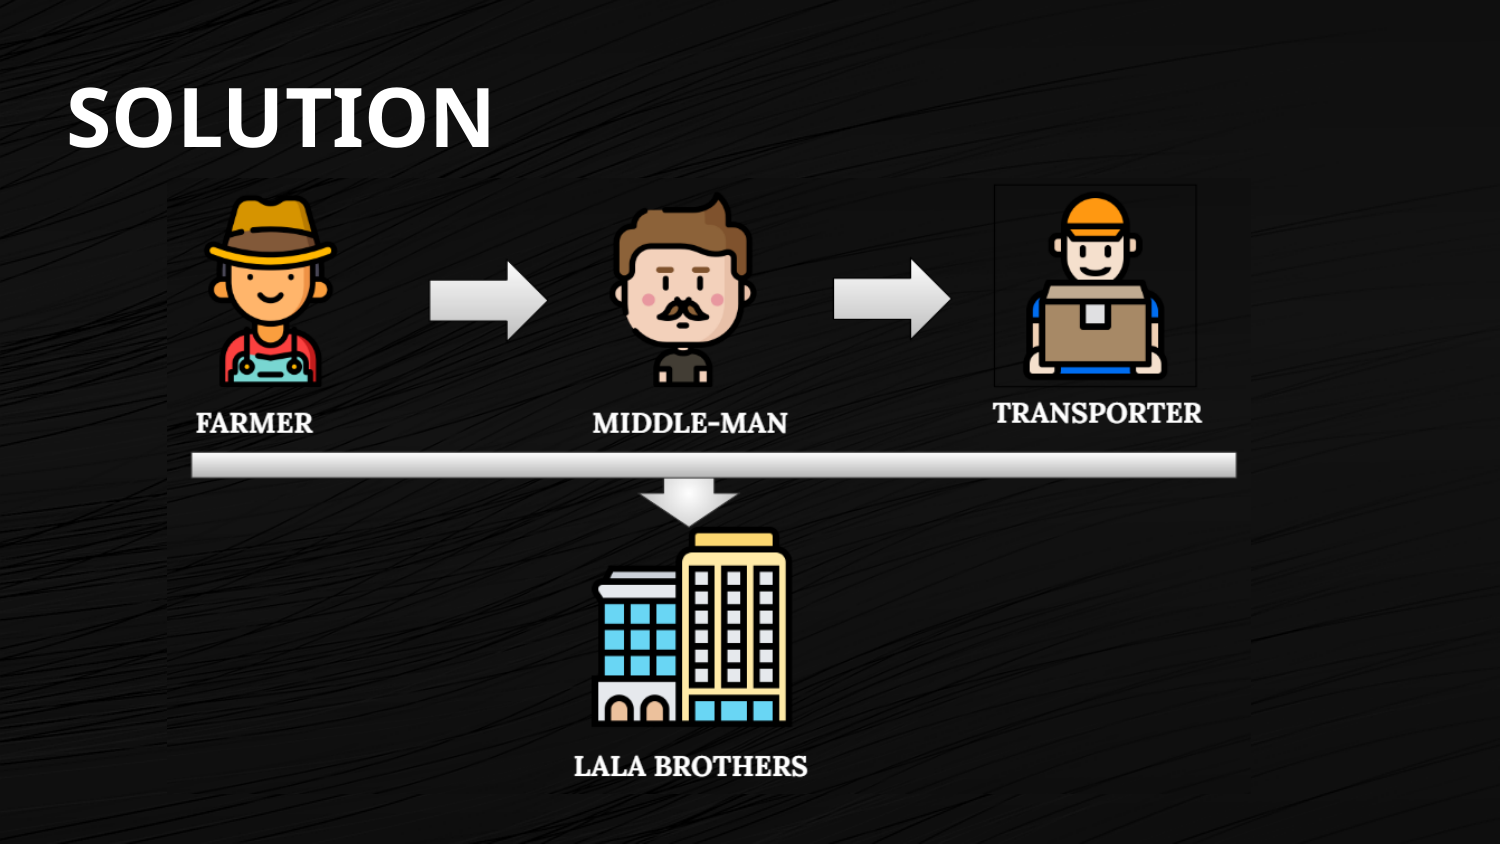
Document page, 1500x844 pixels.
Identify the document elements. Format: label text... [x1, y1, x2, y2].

text_box SOLUTION [51, 48, 649, 179]
picture [0, 0, 1500, 844]
